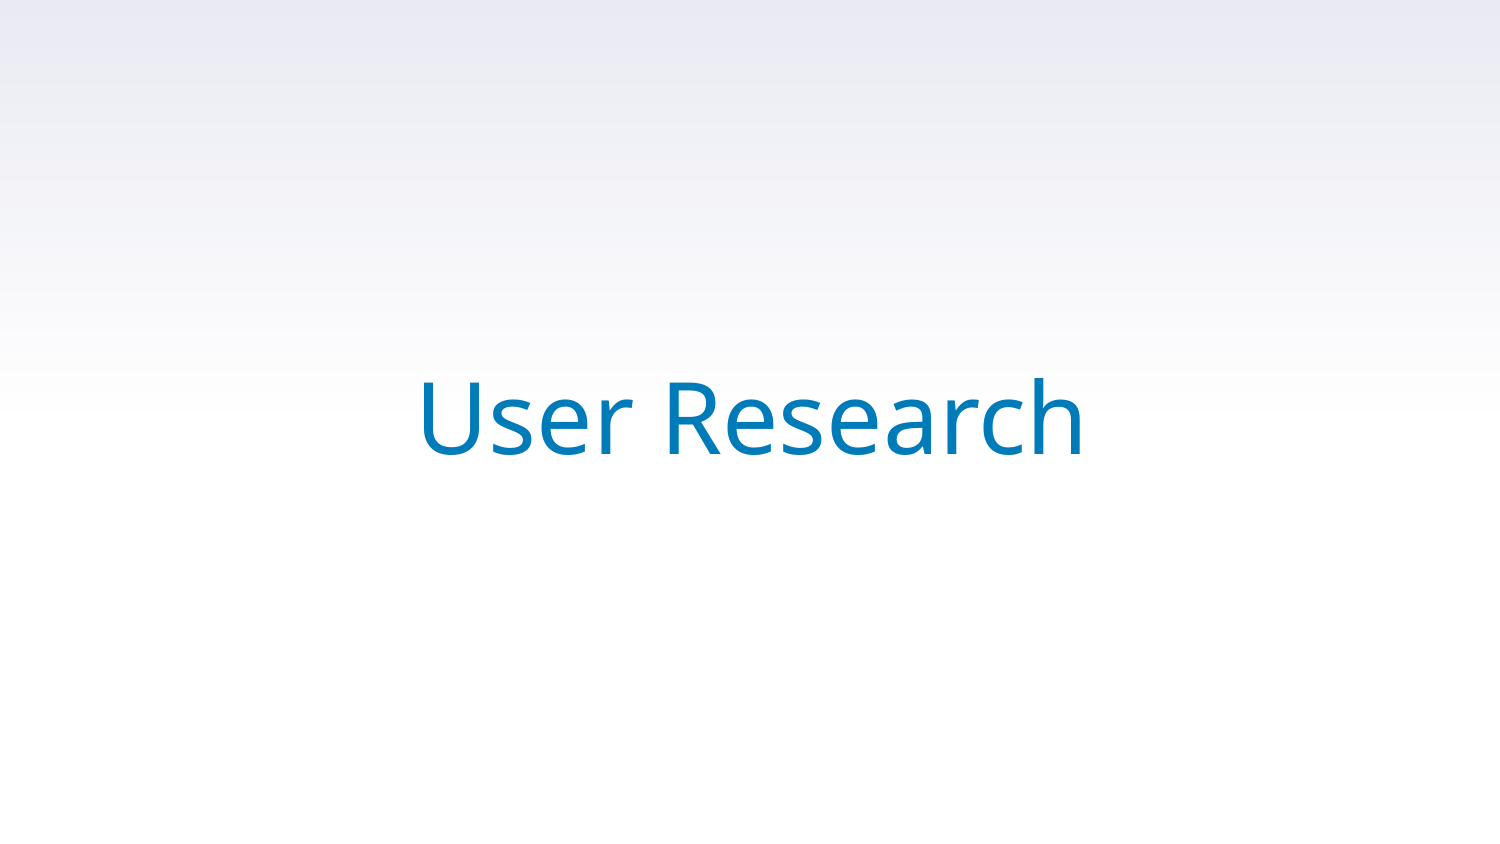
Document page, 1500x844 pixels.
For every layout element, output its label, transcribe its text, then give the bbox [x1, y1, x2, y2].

title User Research [89, 305, 1415, 538]
